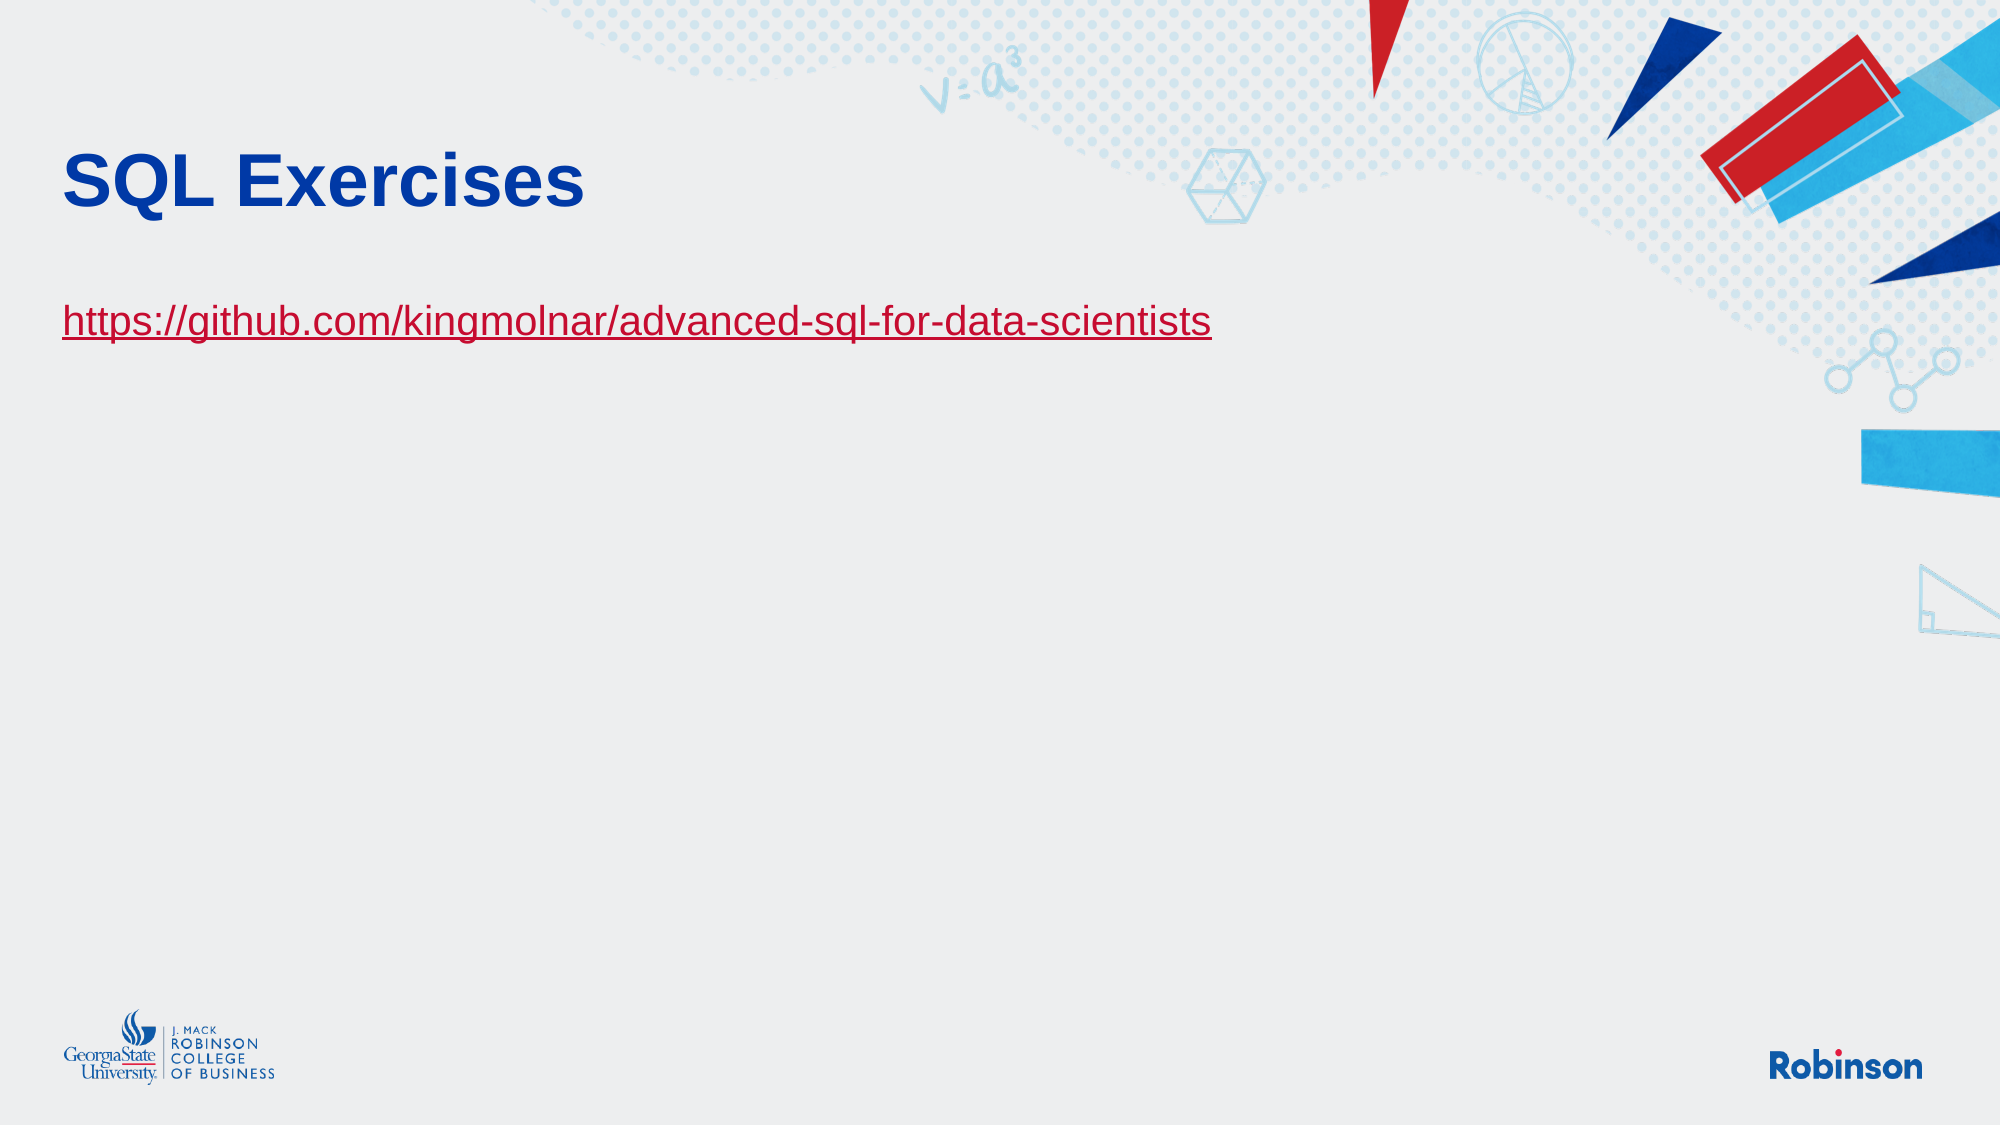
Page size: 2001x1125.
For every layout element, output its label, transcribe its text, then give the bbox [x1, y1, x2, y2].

picture [0, 0, 2000, 1125]
title SQL Exercises [62, 141, 1938, 223]
list https://github.com/kingmolnar/advanced-sql-for-data-scientists [62, 293, 1483, 978]
